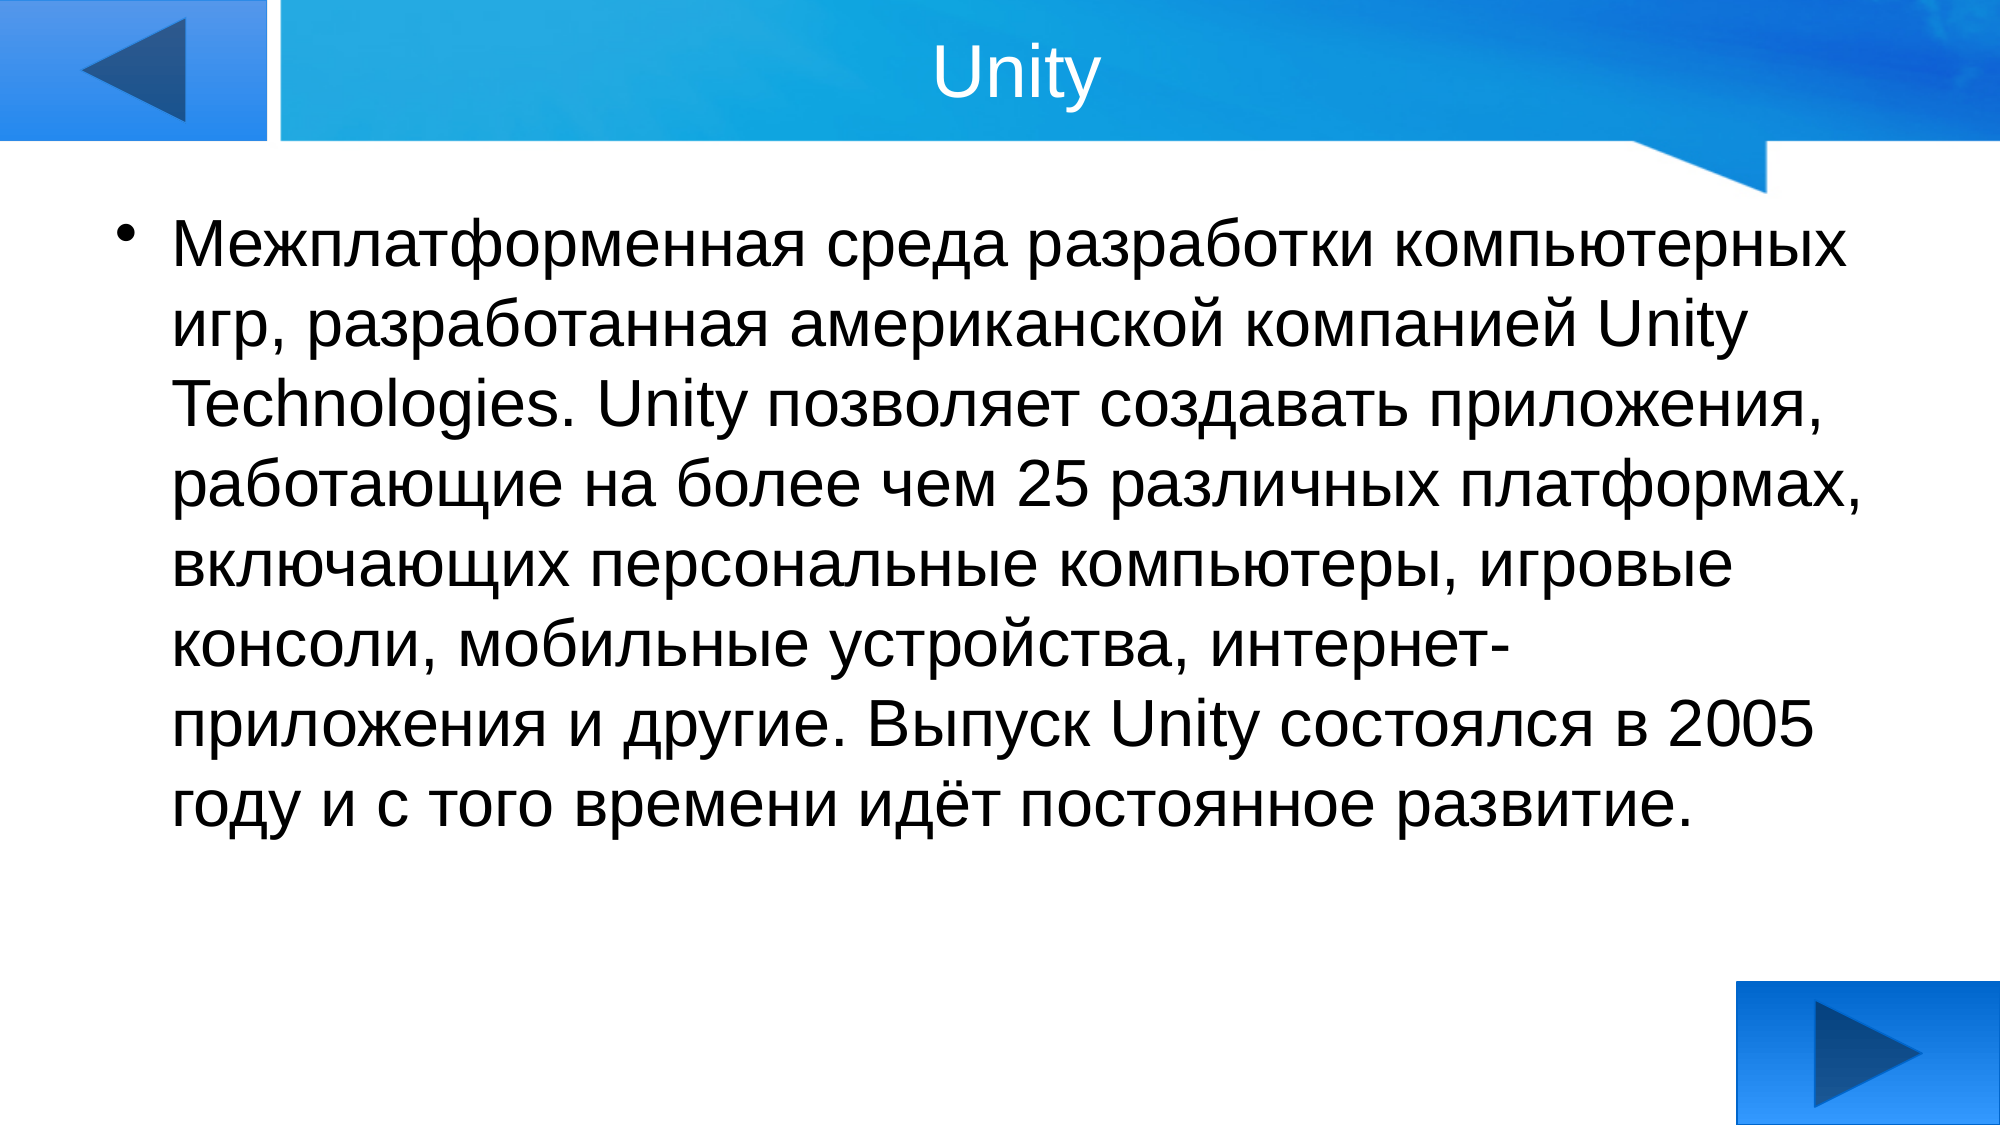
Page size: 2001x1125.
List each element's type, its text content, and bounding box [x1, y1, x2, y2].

text_box [1737, 981, 2000, 1125]
title Unity [882, 18, 1118, 116]
picture [0, 0, 2000, 1125]
text_box [0, 0, 267, 141]
list Межплатформенная среда разработки компьютерных игр, разработанная американской компанией Unity Technologies. Unity позволяет создавать приложения, работающие на более чем 25 различных платформах, включающих персональные компьютеры, игровые консоли, мобильные устройства, интернет-приложения и другие. Выпуск Unity состоялся в 2005 году и с того времени идёт постоянное развитие. [99, 192, 1901, 1006]
